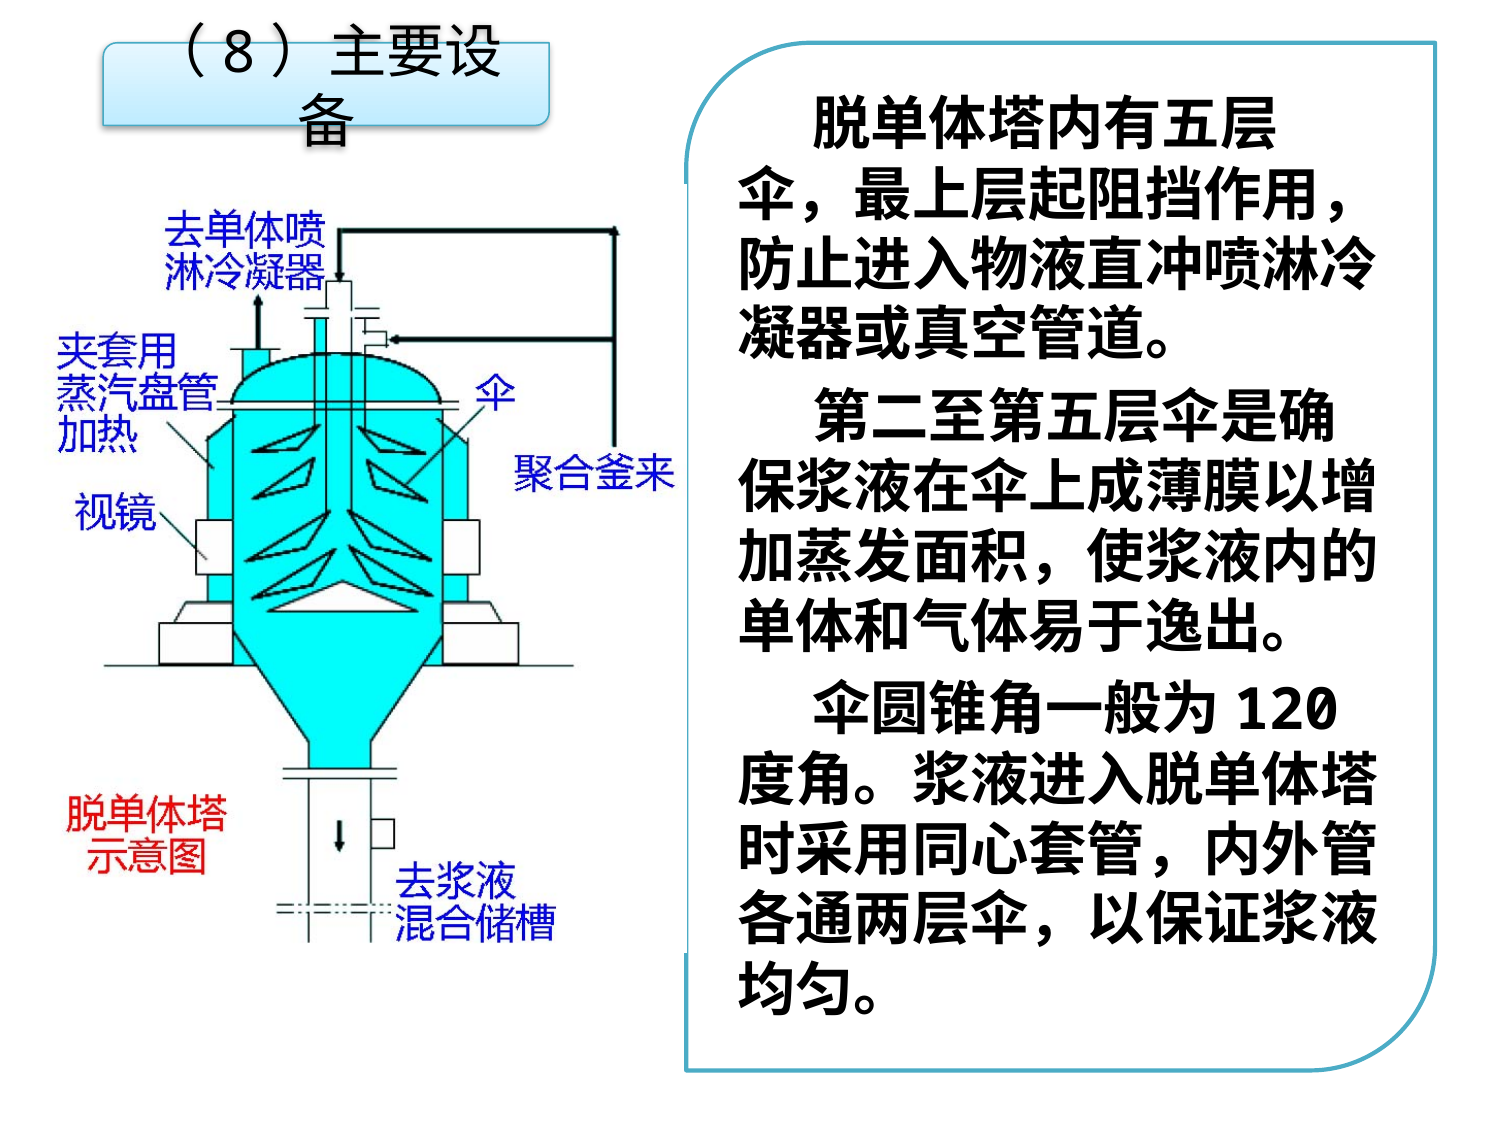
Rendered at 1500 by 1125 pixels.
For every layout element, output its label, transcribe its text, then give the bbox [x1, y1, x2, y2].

text_box （8）主要设备 [102, 41, 550, 127]
text_box 脱单体塔内有五层伞，最上层起阻挡作用，防止进入物液直冲喷淋冷凝器或真空管道。 第二至第五层伞是确保浆液在伞上成薄膜以增加蒸发面积，使浆液内的单体和气体易于逸出。 伞圆锥角一般为120度角。浆液进入脱单体塔时采用同心套管，内外管各通两层伞，以保证浆液均匀。 [684, 40, 1438, 1073]
picture [28, 184, 687, 953]
